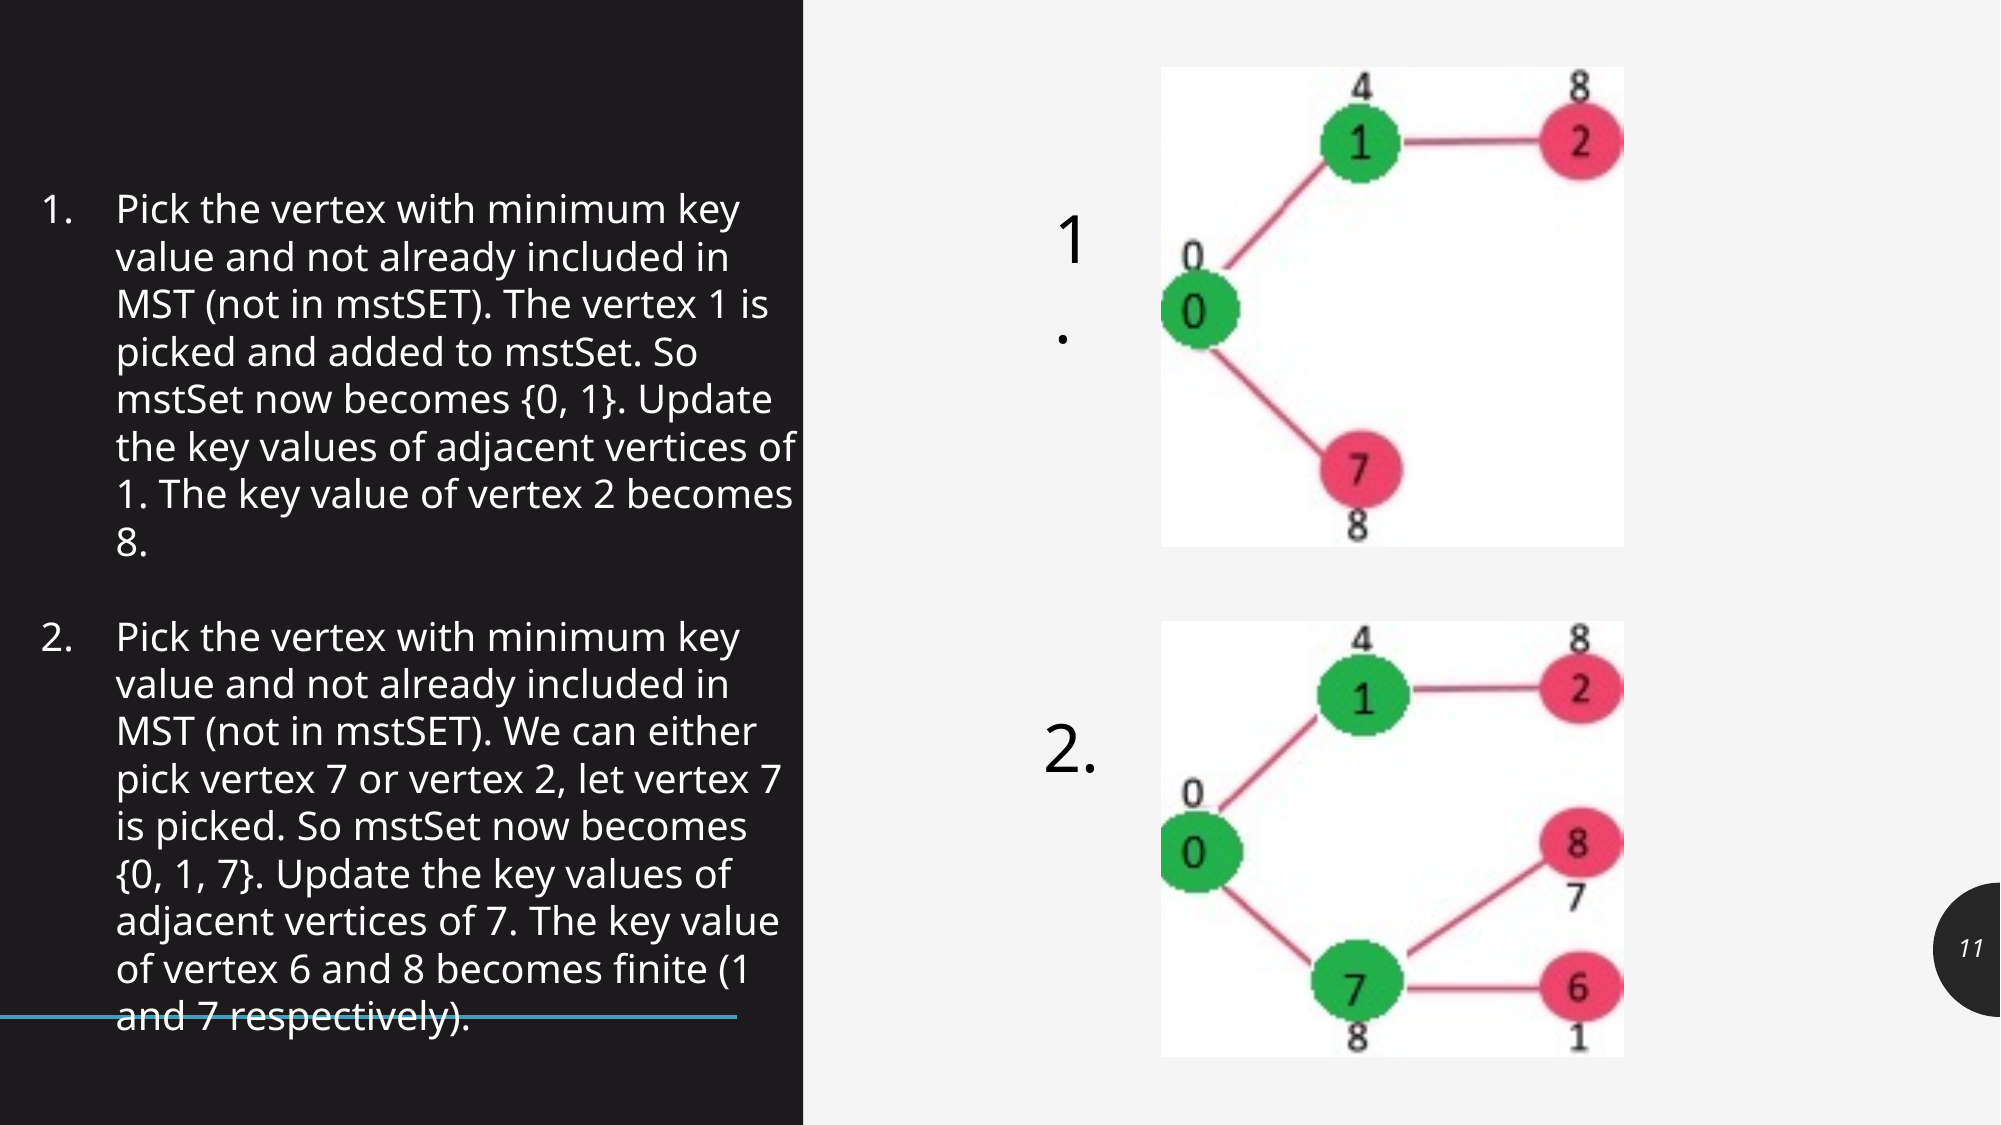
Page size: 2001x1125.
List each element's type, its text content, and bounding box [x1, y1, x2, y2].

text_box Pick the vertex with minimum key value and not already included in MST (not in mstSET). The vertex 1 is picked and added to mstSet. So mstSet now becomes {0, 1}. Update the key values of adjacent vertices of 1. The key value of vertex 2 becomes 8. Pick the vertex with minimum key value and not already included in MST (not in mstSET). We can either pick vertex 7 or vertex 2, let vertex 7 is picked. So mstSet now becomes {0, 1, 7}. Update the key values of adjacent vertices of 7. The key value of vertex 6 and 8 becomes finite (1 and 7 respectively). [25, 176, 815, 1094]
picture [1161, 621, 1624, 1057]
text_box 2. [1028, 697, 1161, 793]
slide_number 11 [1933, 919, 2000, 980]
picture [1161, 67, 1624, 547]
text_box 1. [1039, 189, 1123, 410]
